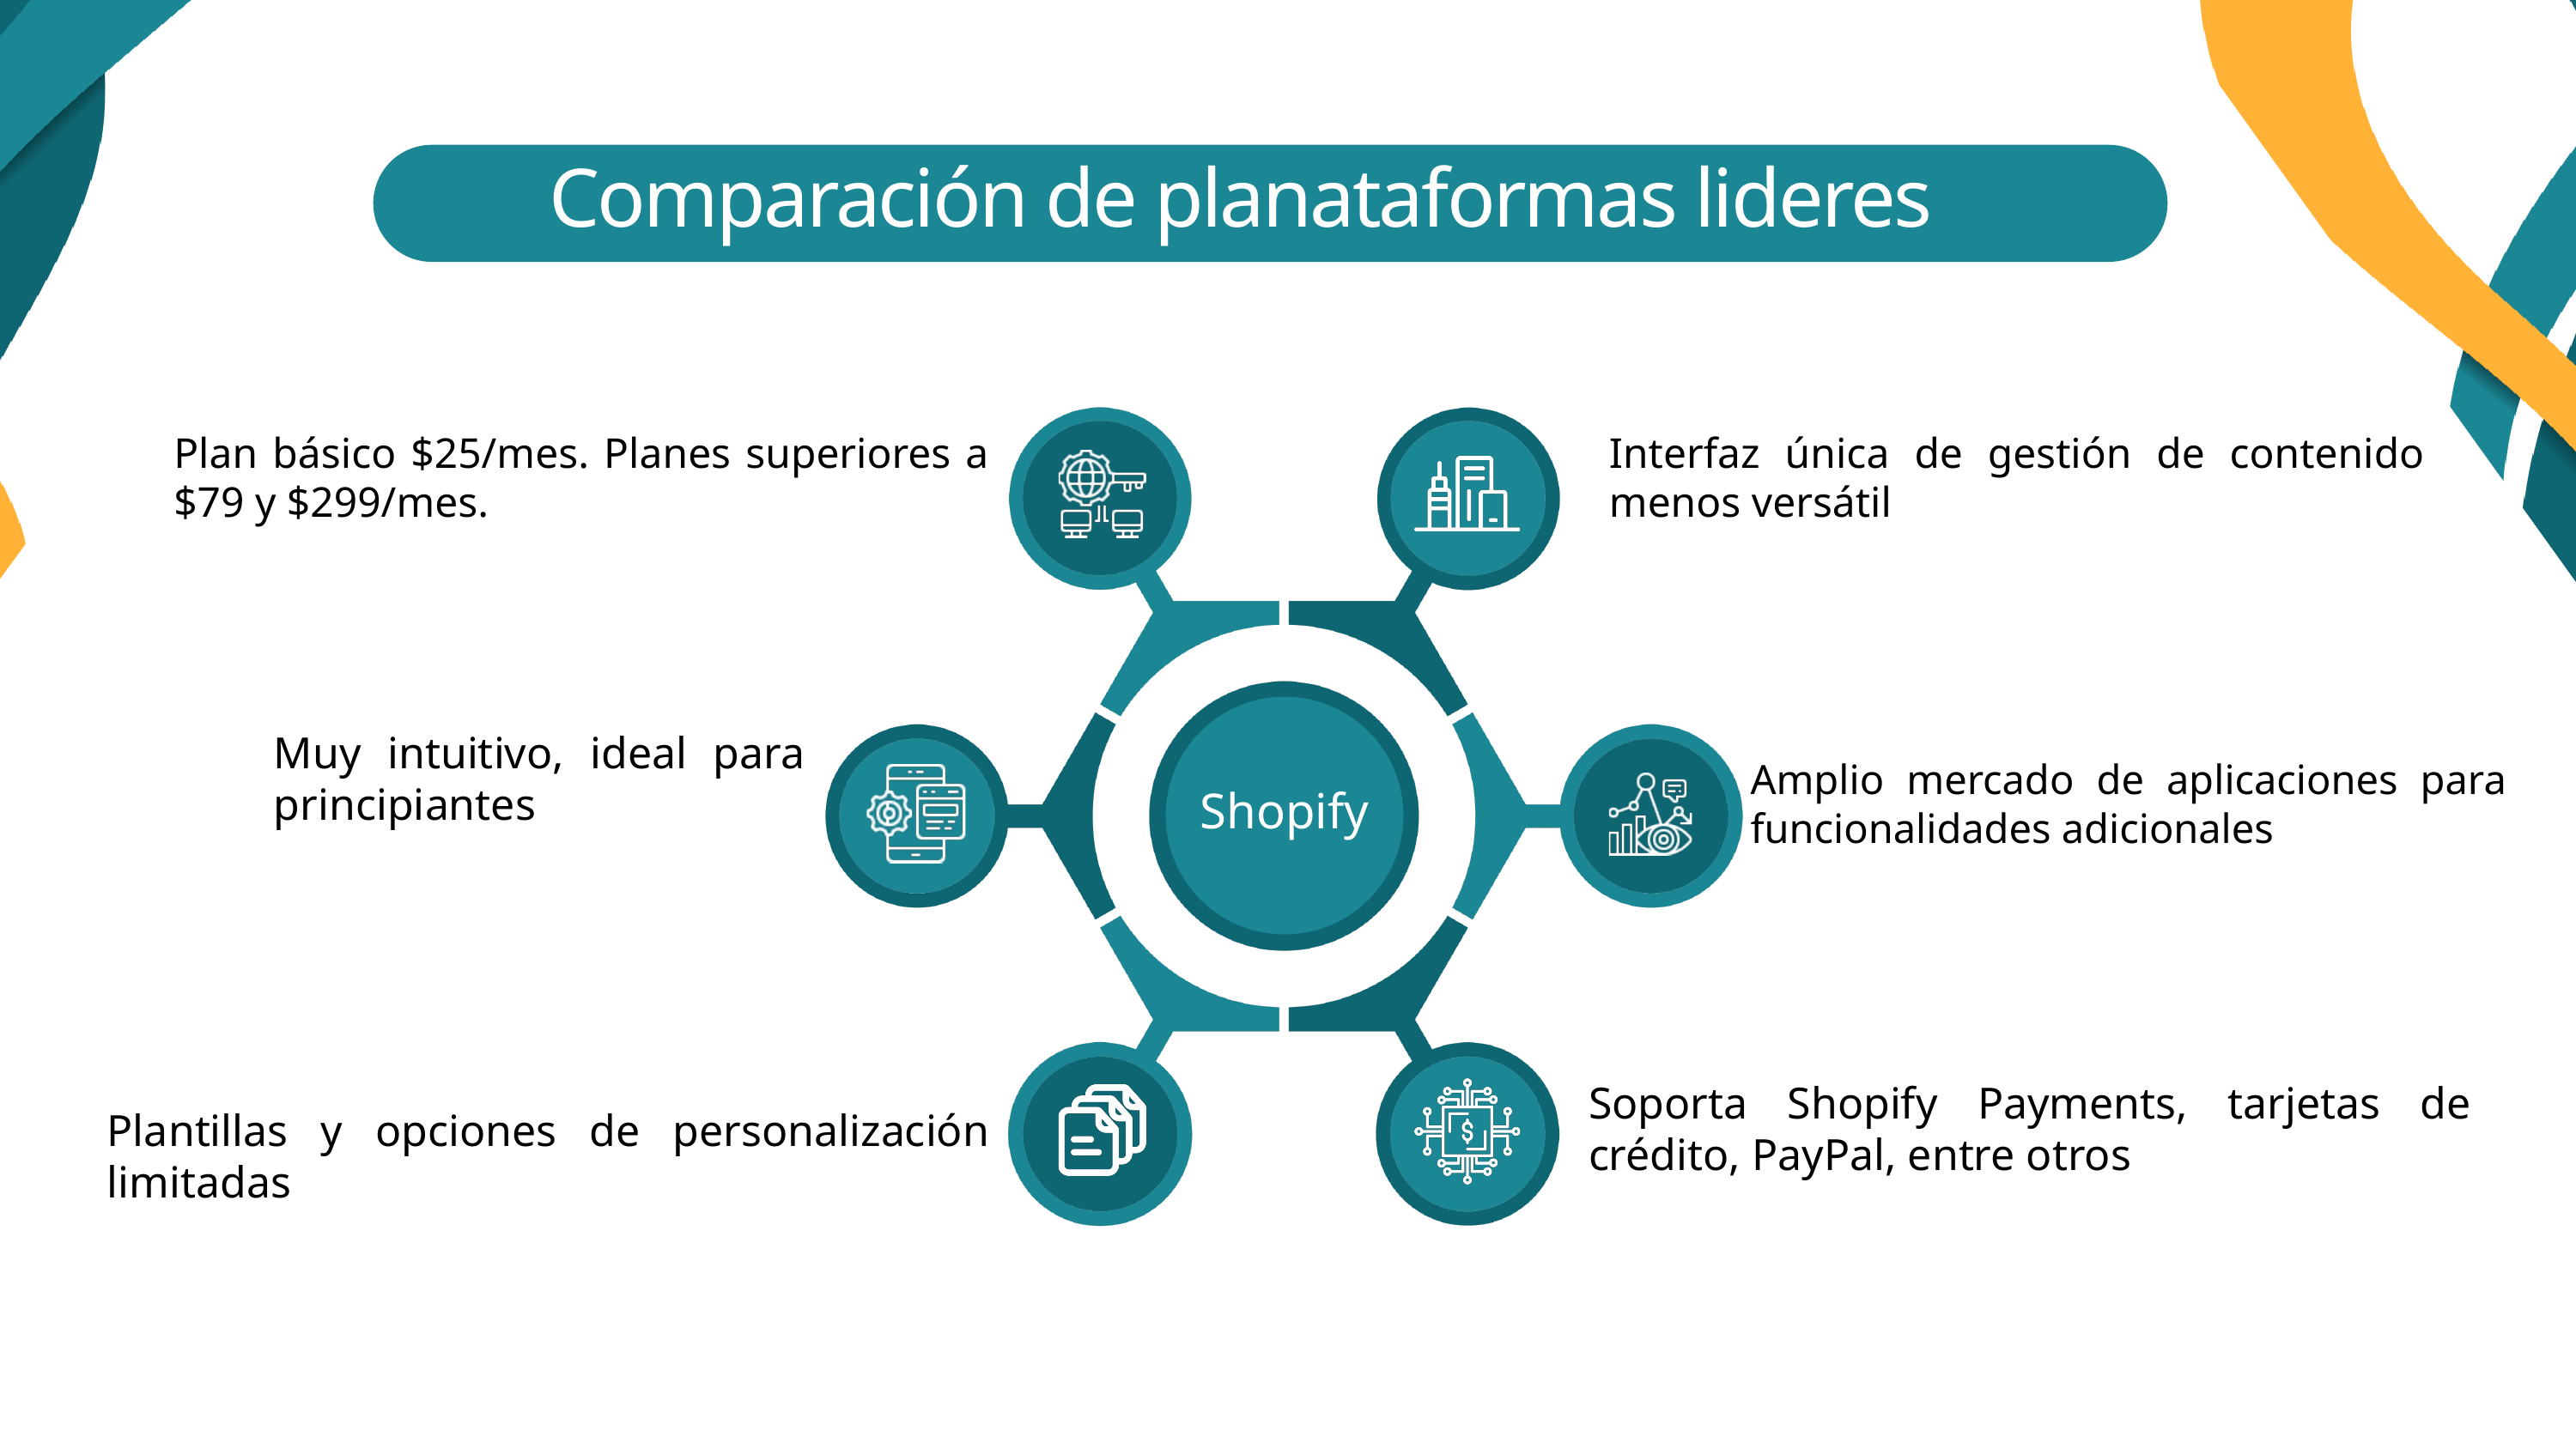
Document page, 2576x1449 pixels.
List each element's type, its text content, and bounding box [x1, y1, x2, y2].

text_box [1414, 1078, 1521, 1185]
text_box [0, 0, 412, 579]
text_box [1058, 1084, 1146, 1176]
text_box Amplio mercado de aplicaciones para funcionalidades adicionales [1750, 754, 2507, 949]
text_box [866, 764, 966, 864]
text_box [1165, 696, 1404, 935]
text_box [1414, 456, 1521, 532]
text_box [2167, 0, 2576, 583]
text_box [1608, 773, 1692, 856]
text_box Interfaz única de gestión de contenido menos versátil [1608, 427, 2426, 525]
text_box [1058, 450, 1146, 538]
text_box Soporta Shopify Payments, tarjetas de crédito, PayPal, entre otros [1588, 1076, 2471, 1179]
text_box Plantillas y opciones de personalización limitadas [106, 1103, 990, 1258]
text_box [373, 144, 2168, 263]
text_box Muy intuitivo, ideal para principiantes [274, 725, 805, 881]
text_box [825, 397, 1751, 1238]
text_box Plan básico $25/mes. Planes superiores a $79 y $299/mes. [173, 427, 990, 525]
